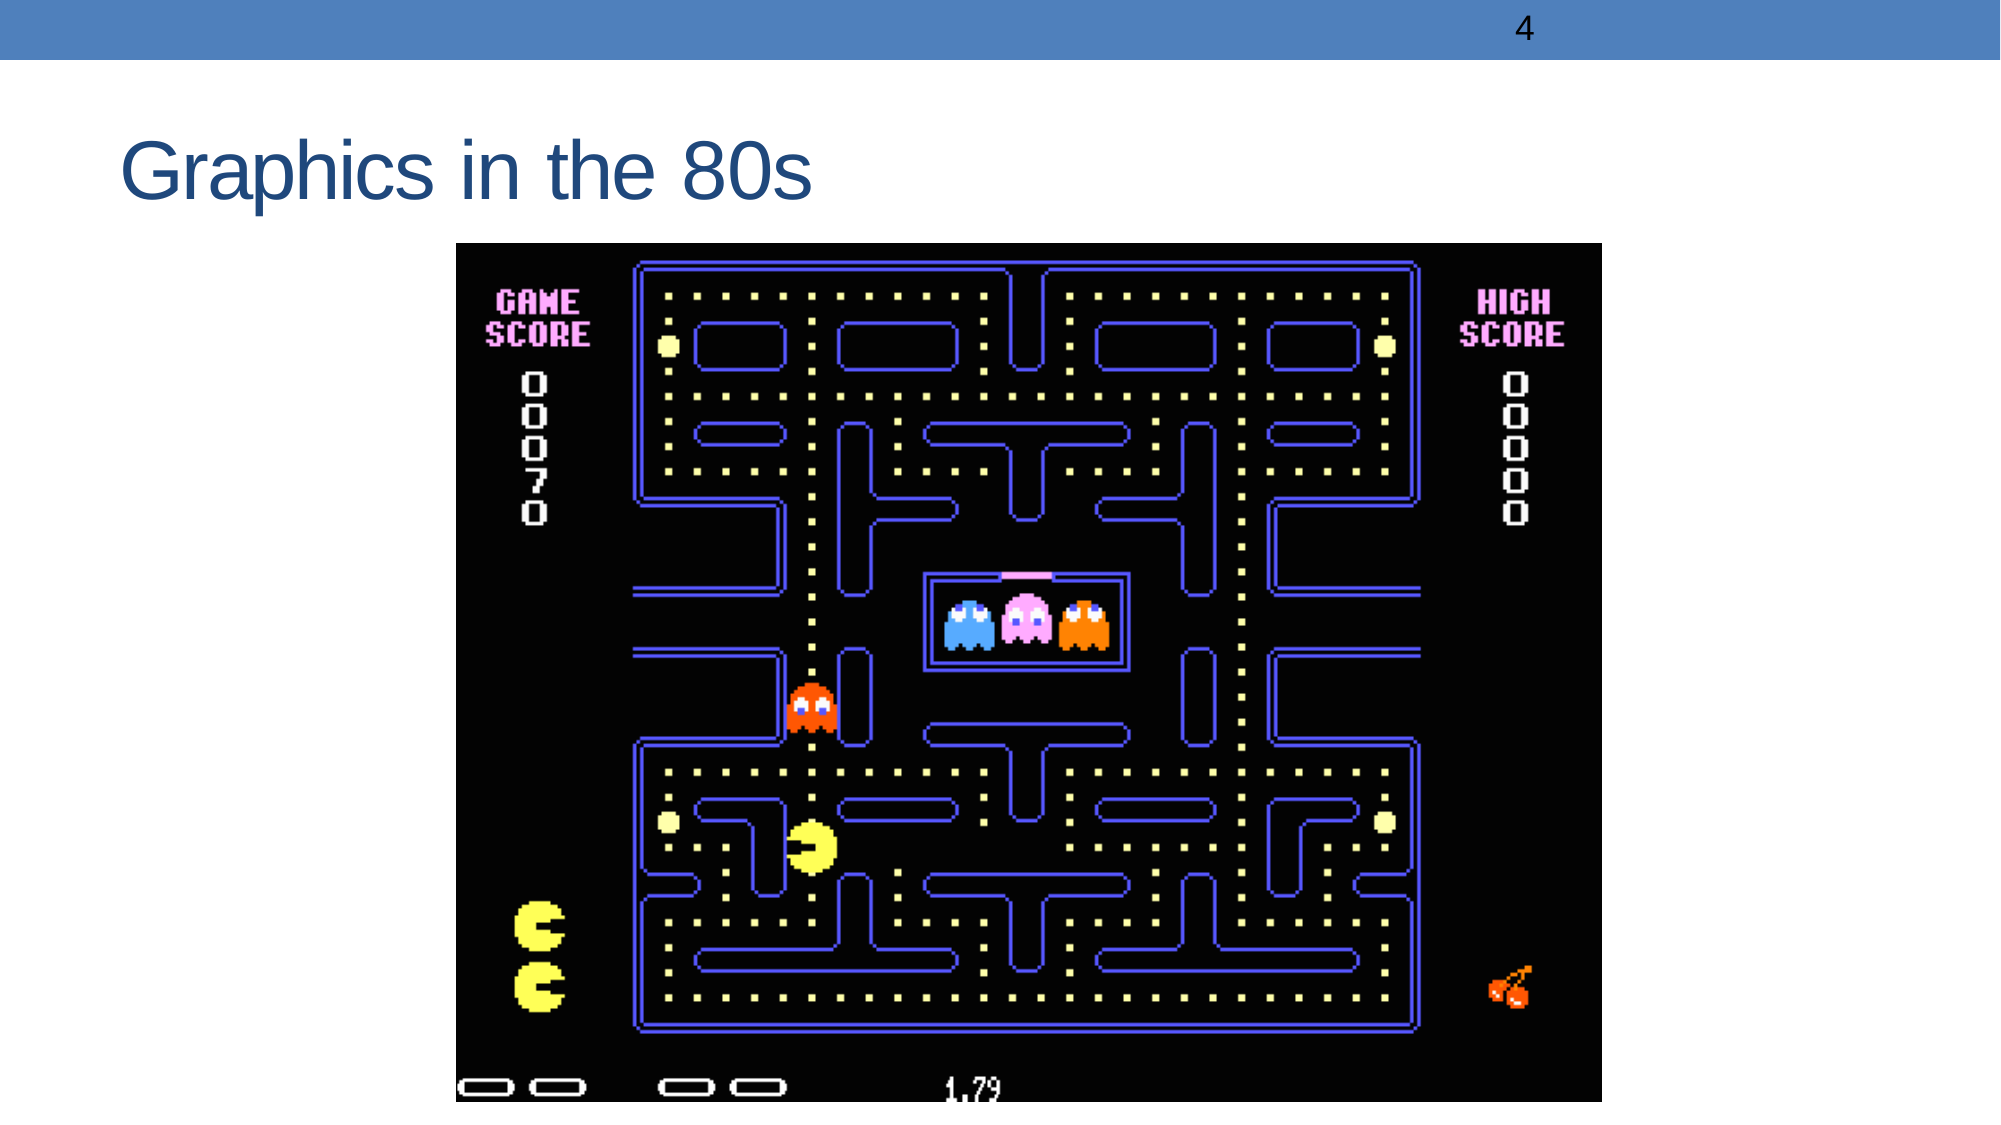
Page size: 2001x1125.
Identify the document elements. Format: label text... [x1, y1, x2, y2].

title Graphics in the 80s [117, 114, 1883, 305]
text_box 4 [1513, 3, 1537, 48]
picture [456, 243, 1602, 1103]
